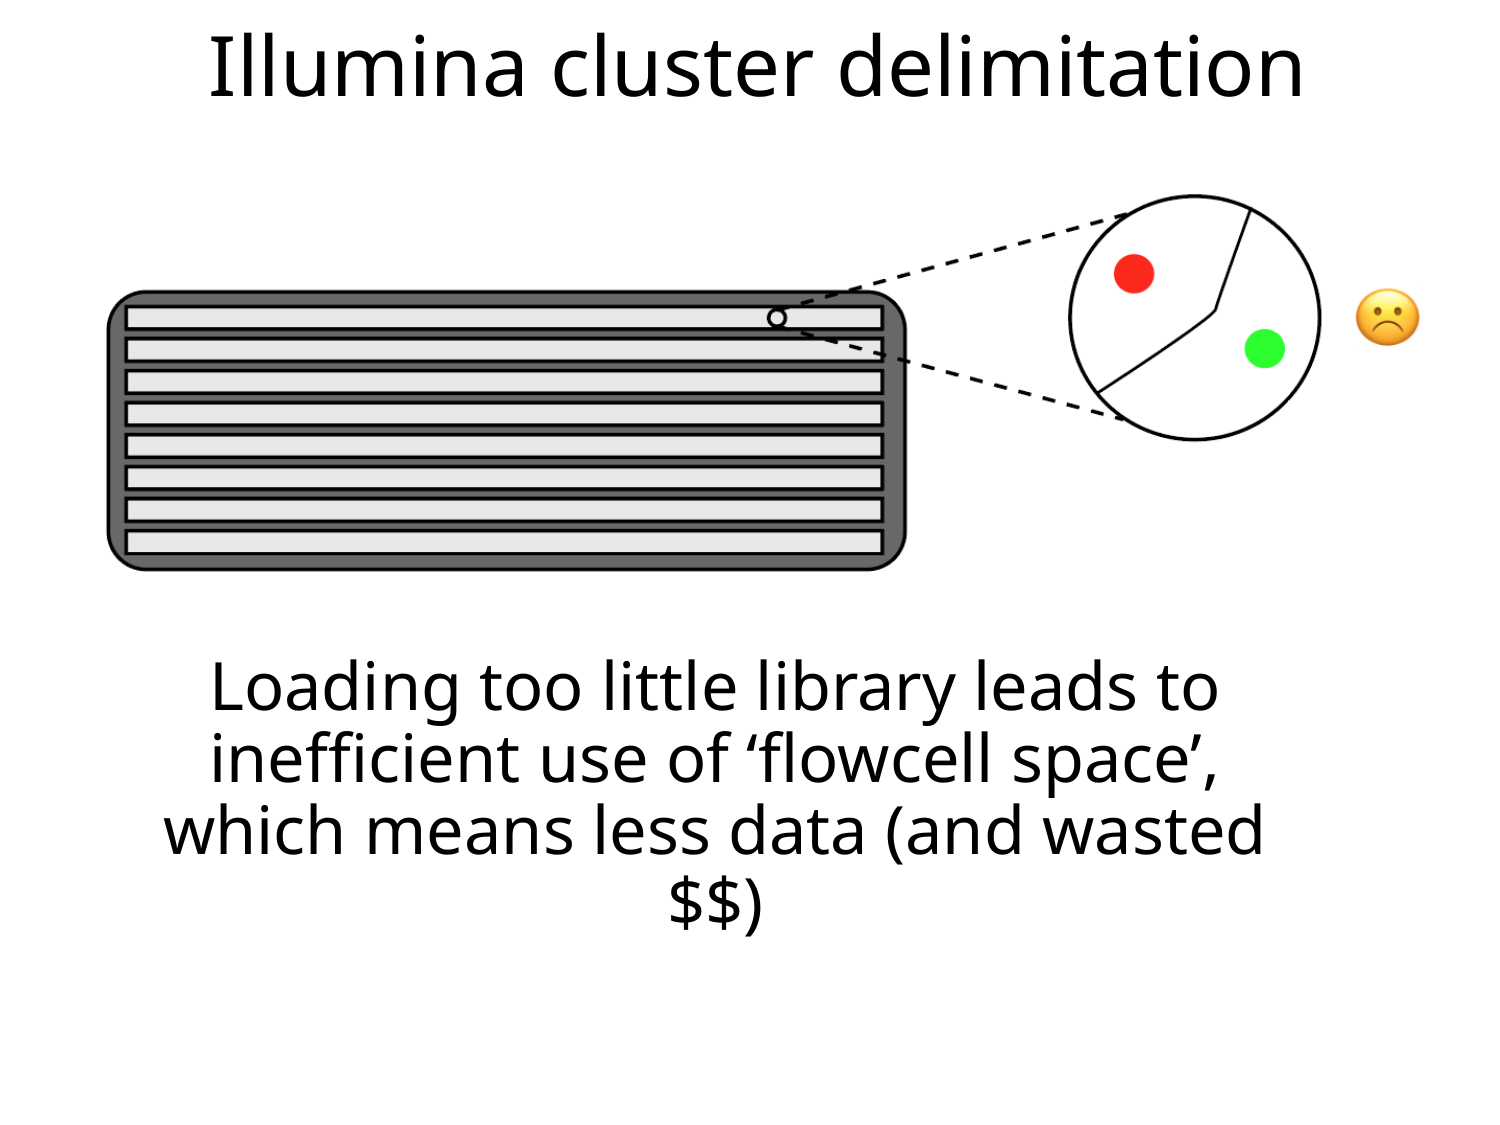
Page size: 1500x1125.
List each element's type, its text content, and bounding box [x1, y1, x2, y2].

text_box Illumina cluster delimitation [45, 12, 1471, 128]
picture [58, 187, 1459, 618]
text_box Loading too little library leads to inefficient use of ‘flowcell space’, which means less data (and wasted $$) [131, 635, 1301, 959]
